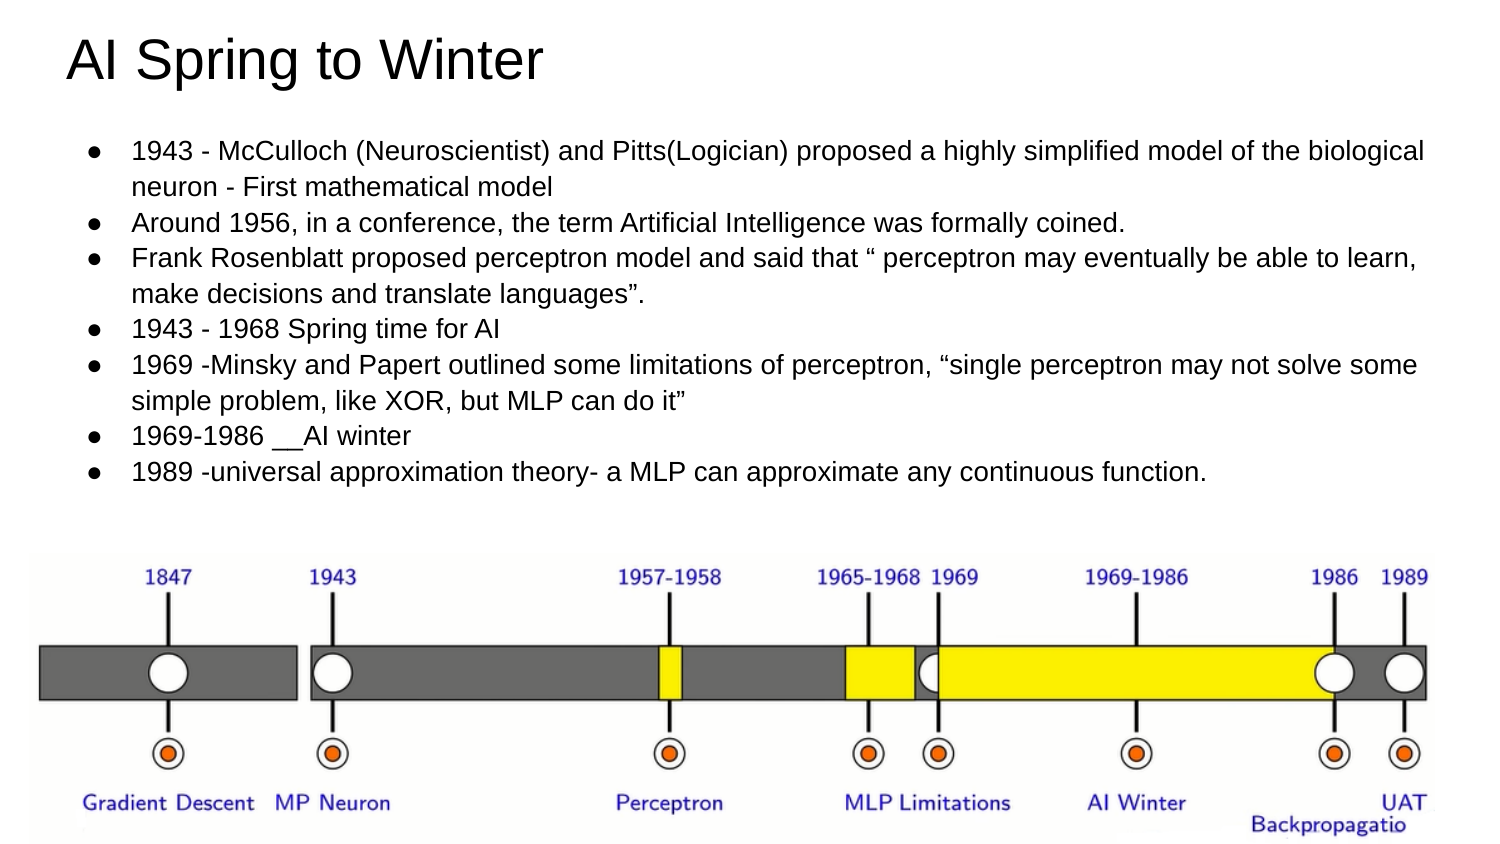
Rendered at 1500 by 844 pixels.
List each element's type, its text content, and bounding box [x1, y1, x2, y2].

title AI Spring to Winter [51, 12, 1449, 107]
list 1943 - McCulloch (Neuroscientist) and Pitts(Logician) proposed a highly simplified model of the biological neuron - First mathematical model Around 1956, in a conference, the term Artificial Intelligence was formally coined. Frank Rosenblatt proposed perceptron model and said that “ perceptron may eventually be able to learn, make decisions and translate languages”. 1943 - 1968 Spring time for AI 1969 -Minsky and Papert outlined some limitations of perceptron, “single perceptron may not solve some simple problem, like XOR, but MLP can do it” 1969-1986 __AI winter 1989 -universal approximation theory- a MLP can approximate any continuous function. [51, 116, 1449, 504]
picture [28, 553, 1435, 844]
